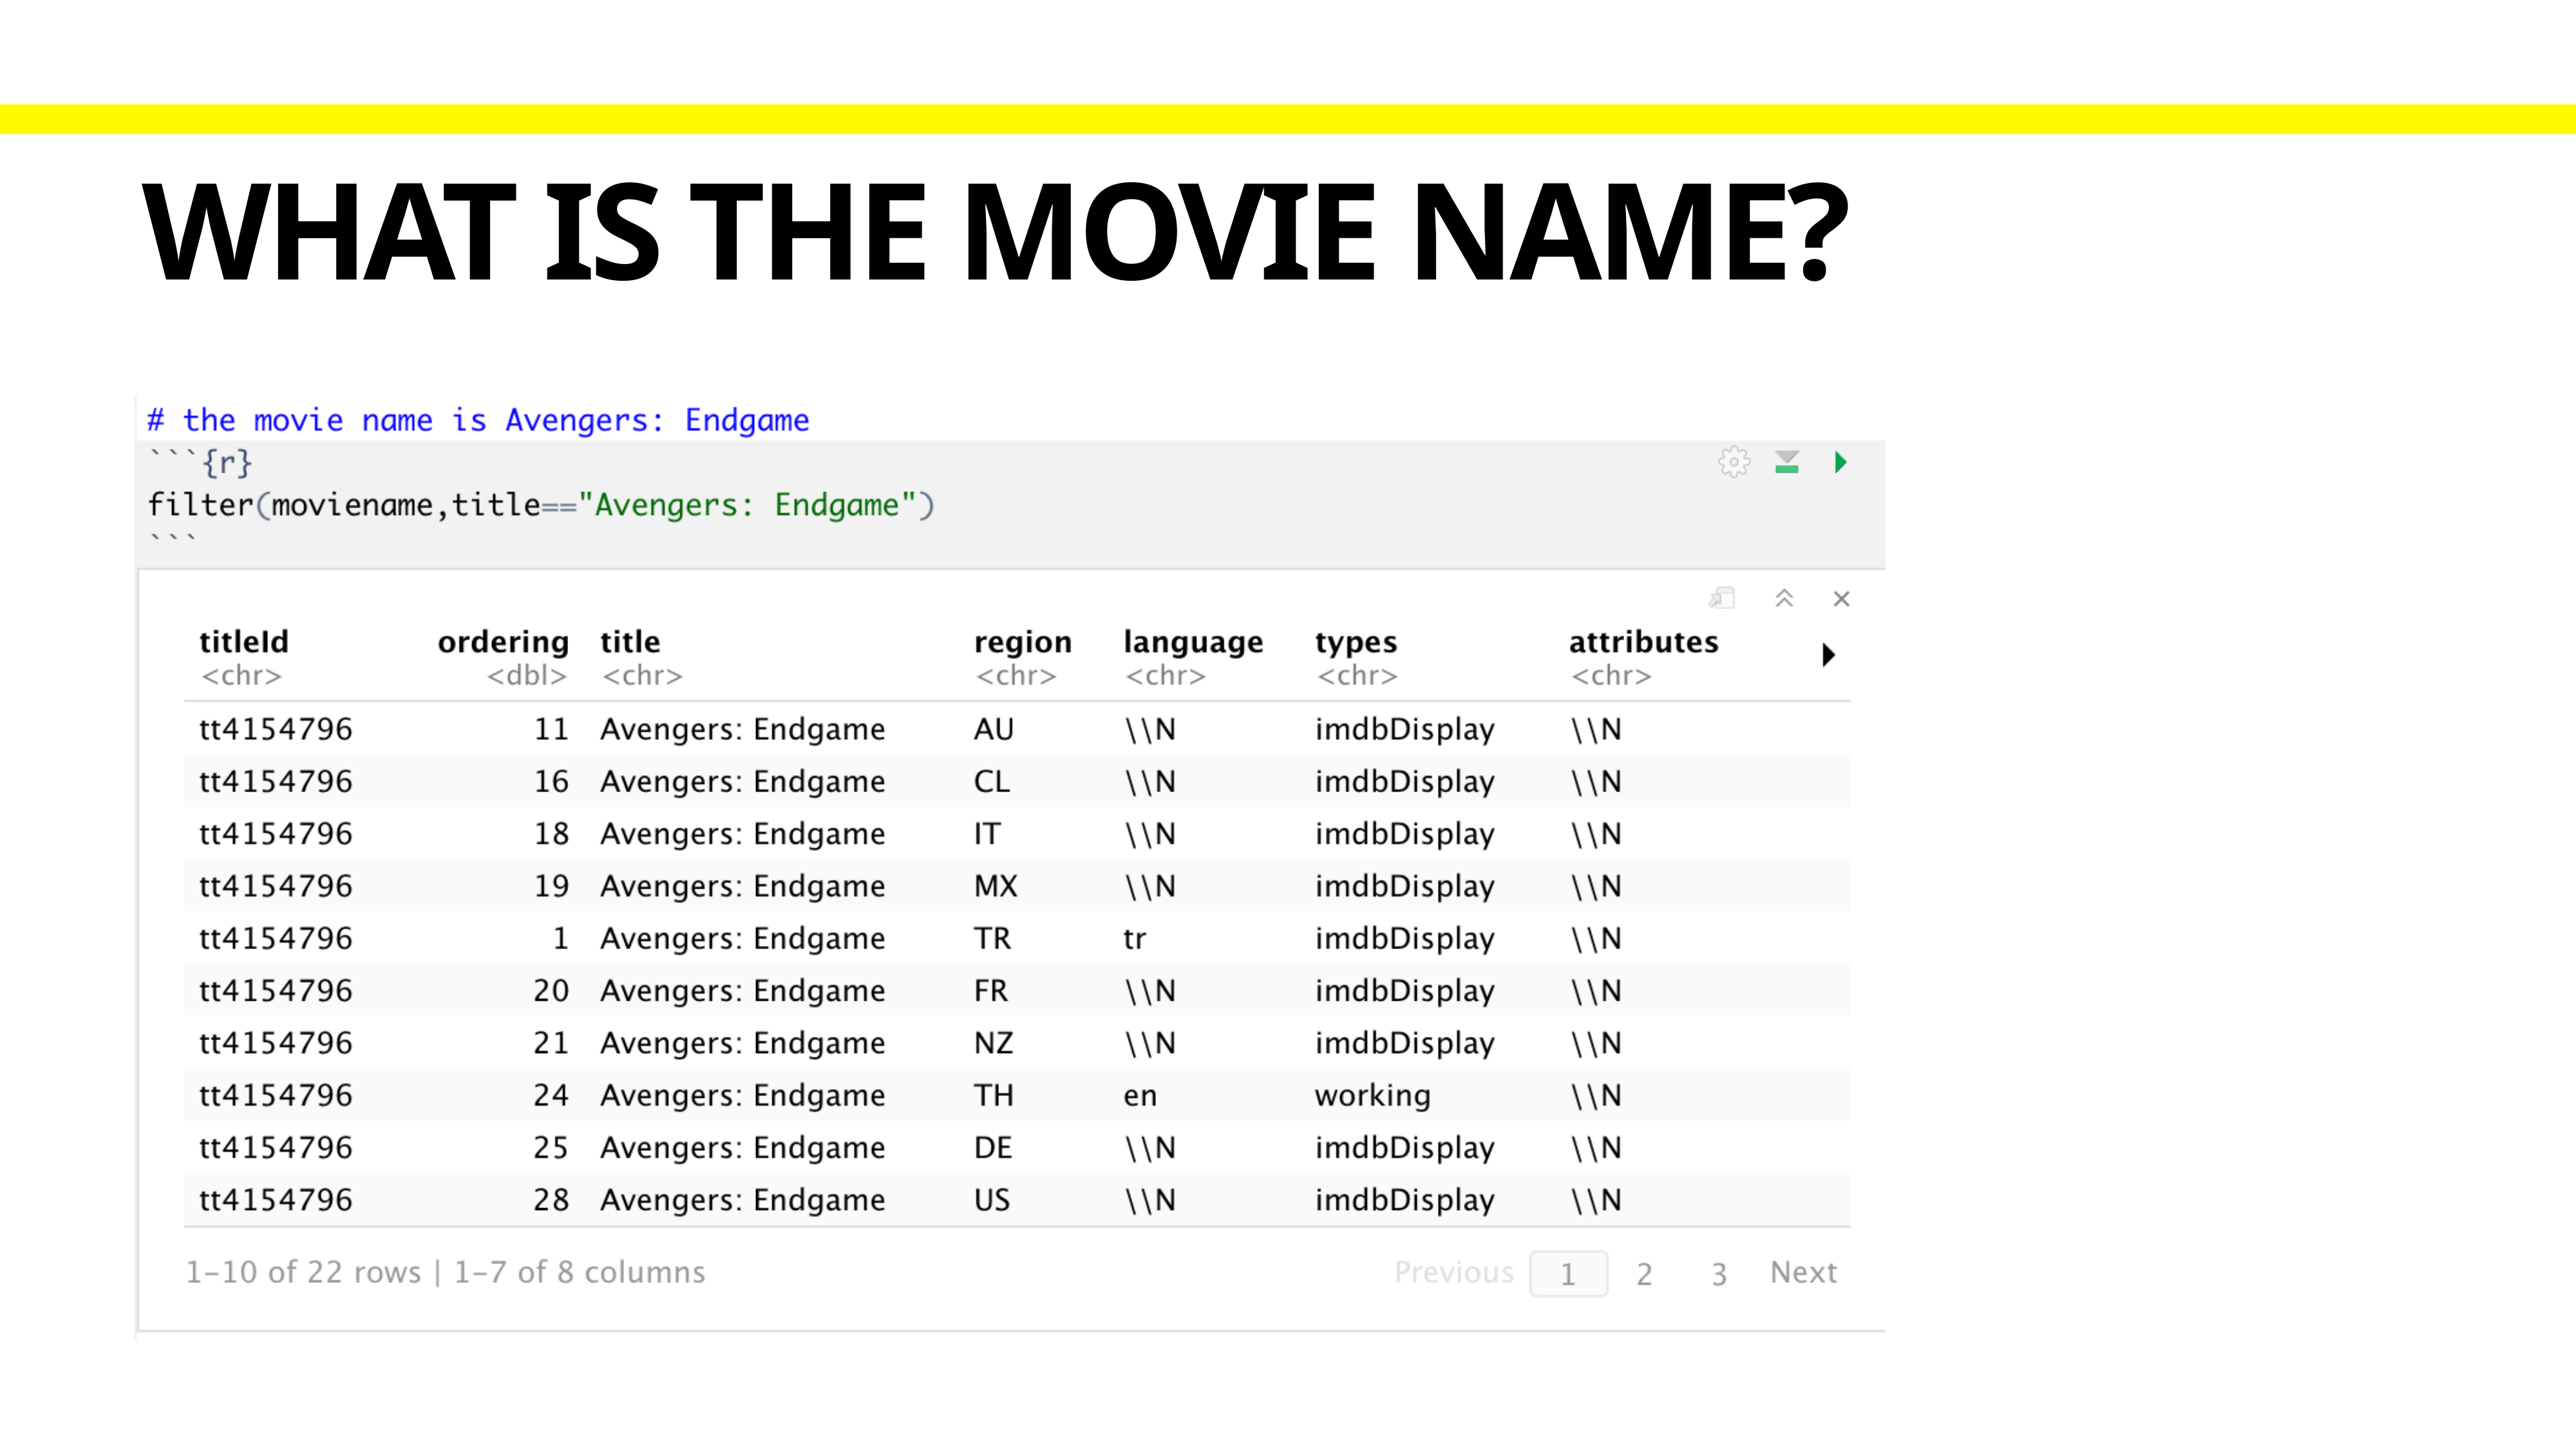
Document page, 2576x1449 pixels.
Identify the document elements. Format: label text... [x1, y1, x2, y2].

title What is the movie name? [136, 171, 2448, 360]
picture [135, 395, 1886, 1340]
